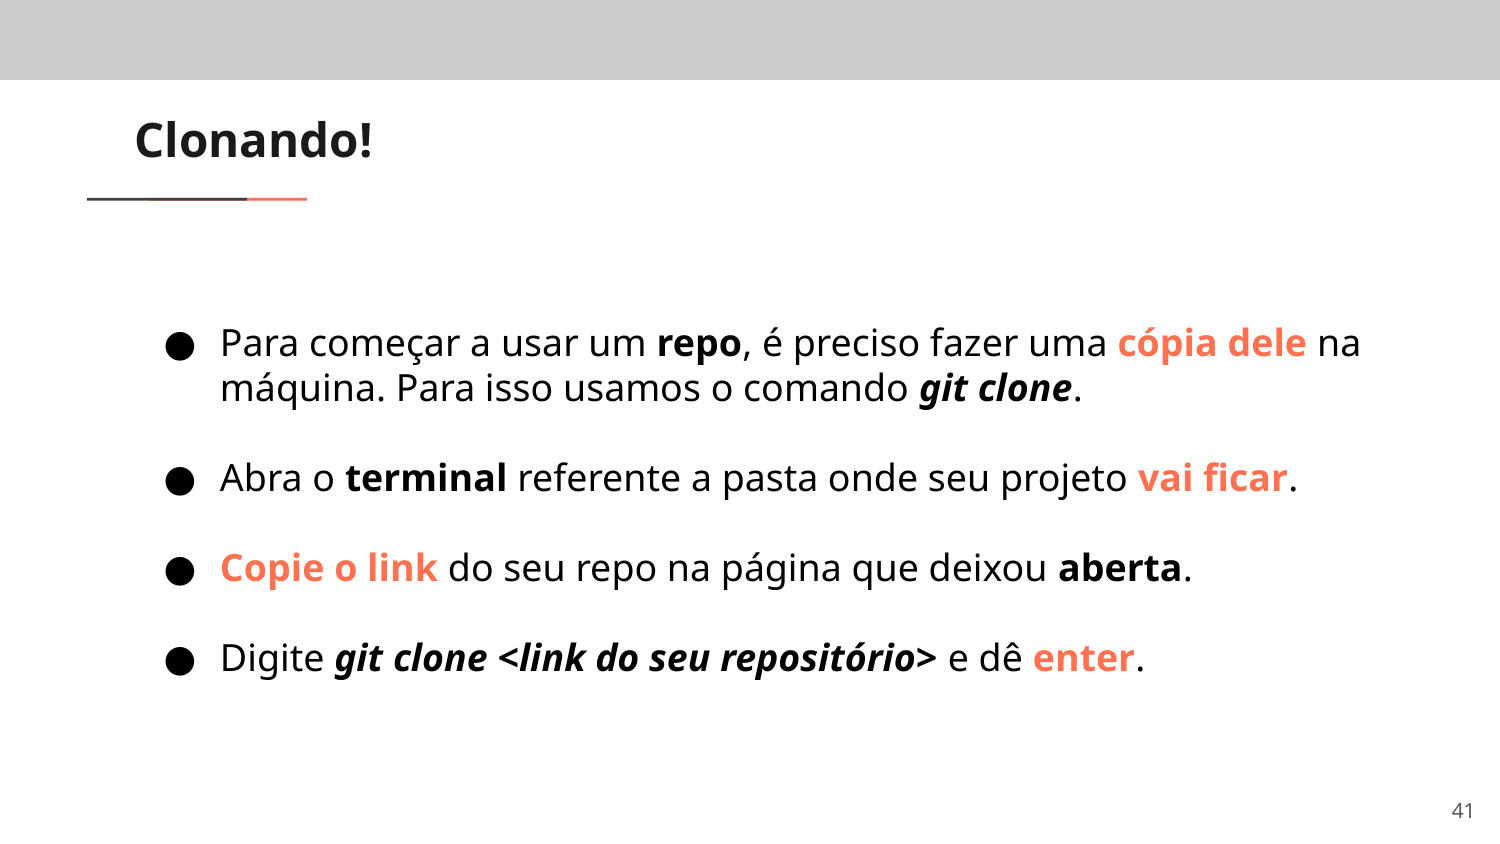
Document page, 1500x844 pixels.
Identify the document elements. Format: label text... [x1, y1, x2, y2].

title Clonando! [119, 94, 1381, 183]
slide_number ‹#› [1400, 779, 1491, 844]
text_box Para começar a usar um repo, é preciso fazer uma cópia dele na máquina. Para isso usamos o comando git clone. Abra o terminal referente a pasta onde seu projeto vai ficar. Copie o link do seu repo na página que deixou aberta. Digite git clone <link do seu repositório> e dê enter. [129, 304, 1381, 695]
